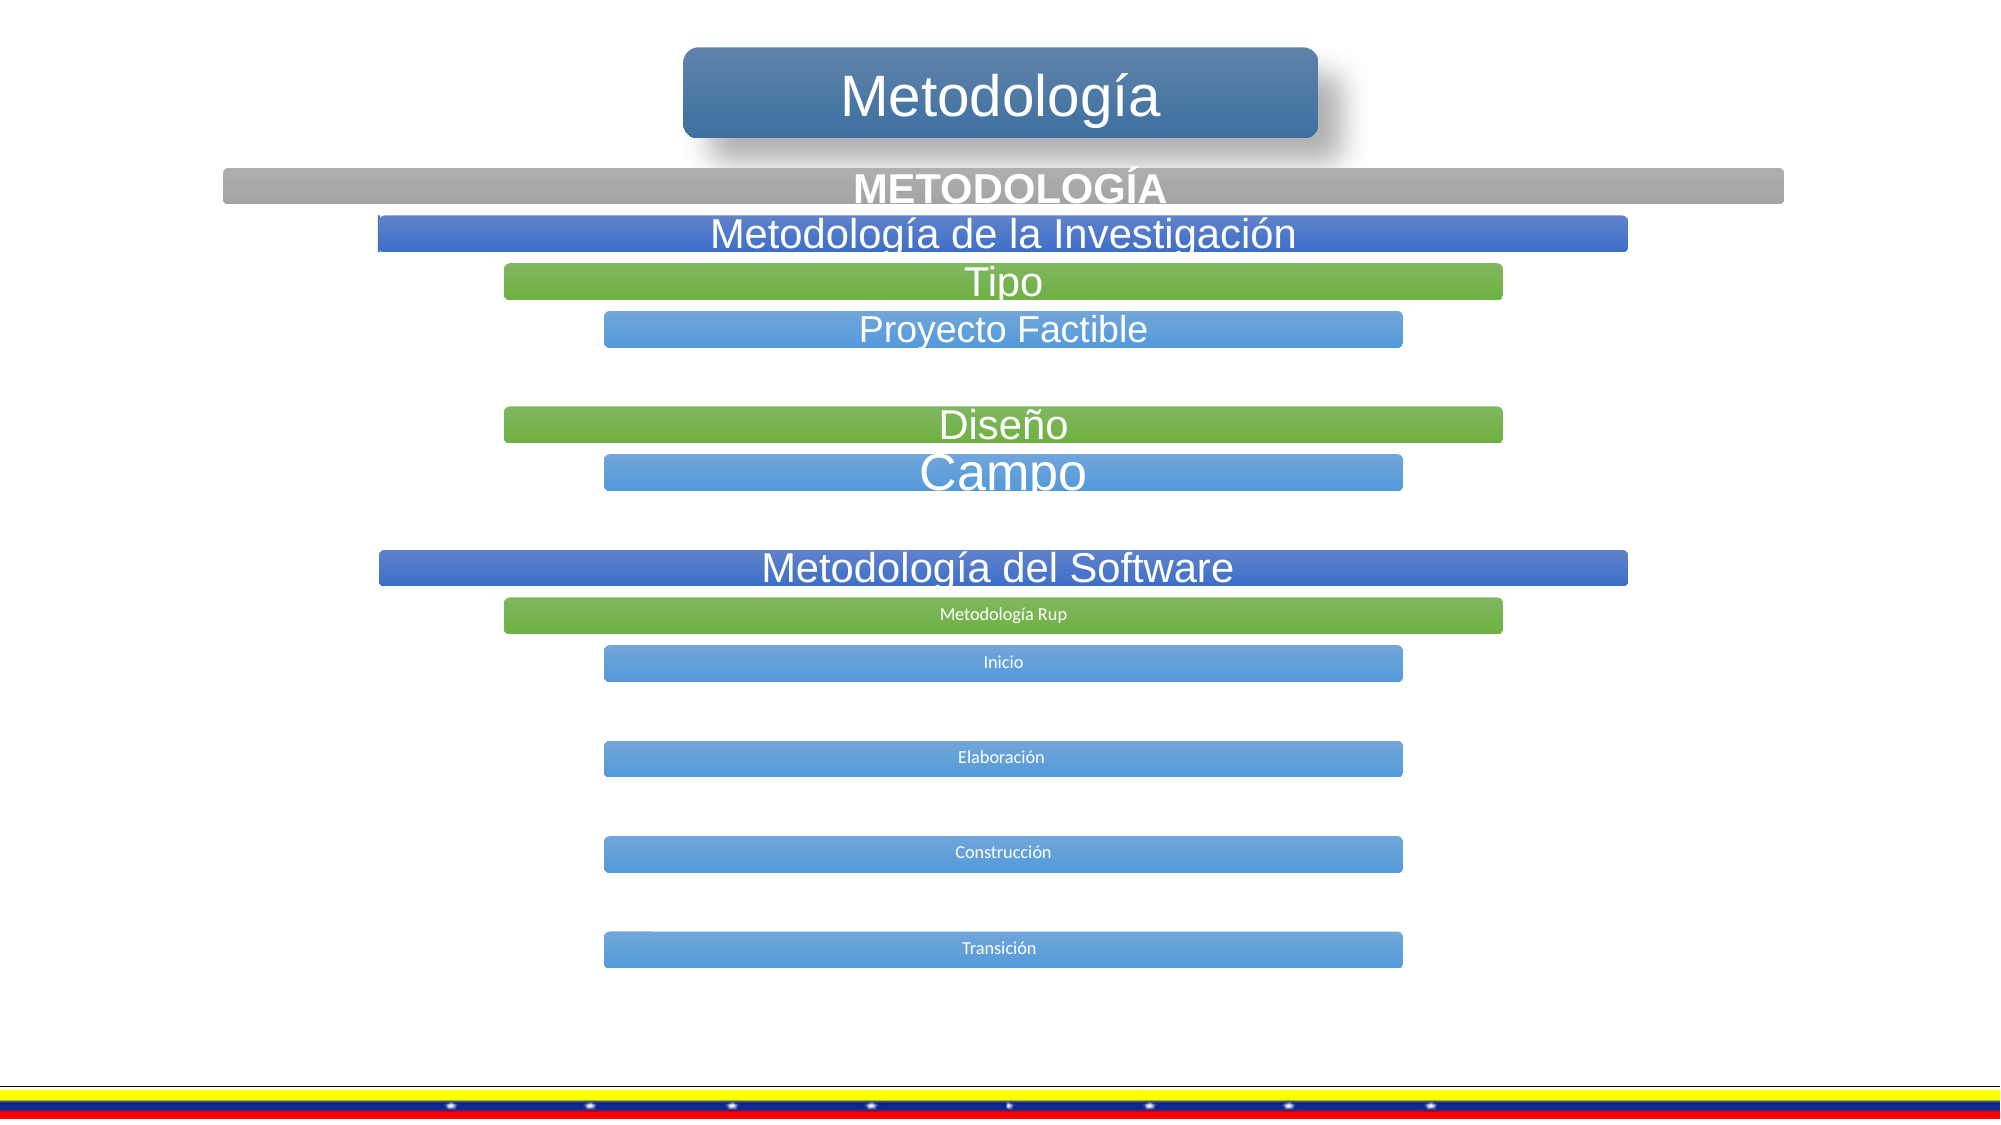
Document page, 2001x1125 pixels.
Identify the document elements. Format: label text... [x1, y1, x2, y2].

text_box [27, 167, 1980, 1064]
picture [0, 1087, 2000, 1125]
text_box Metodología [683, 47, 1319, 139]
